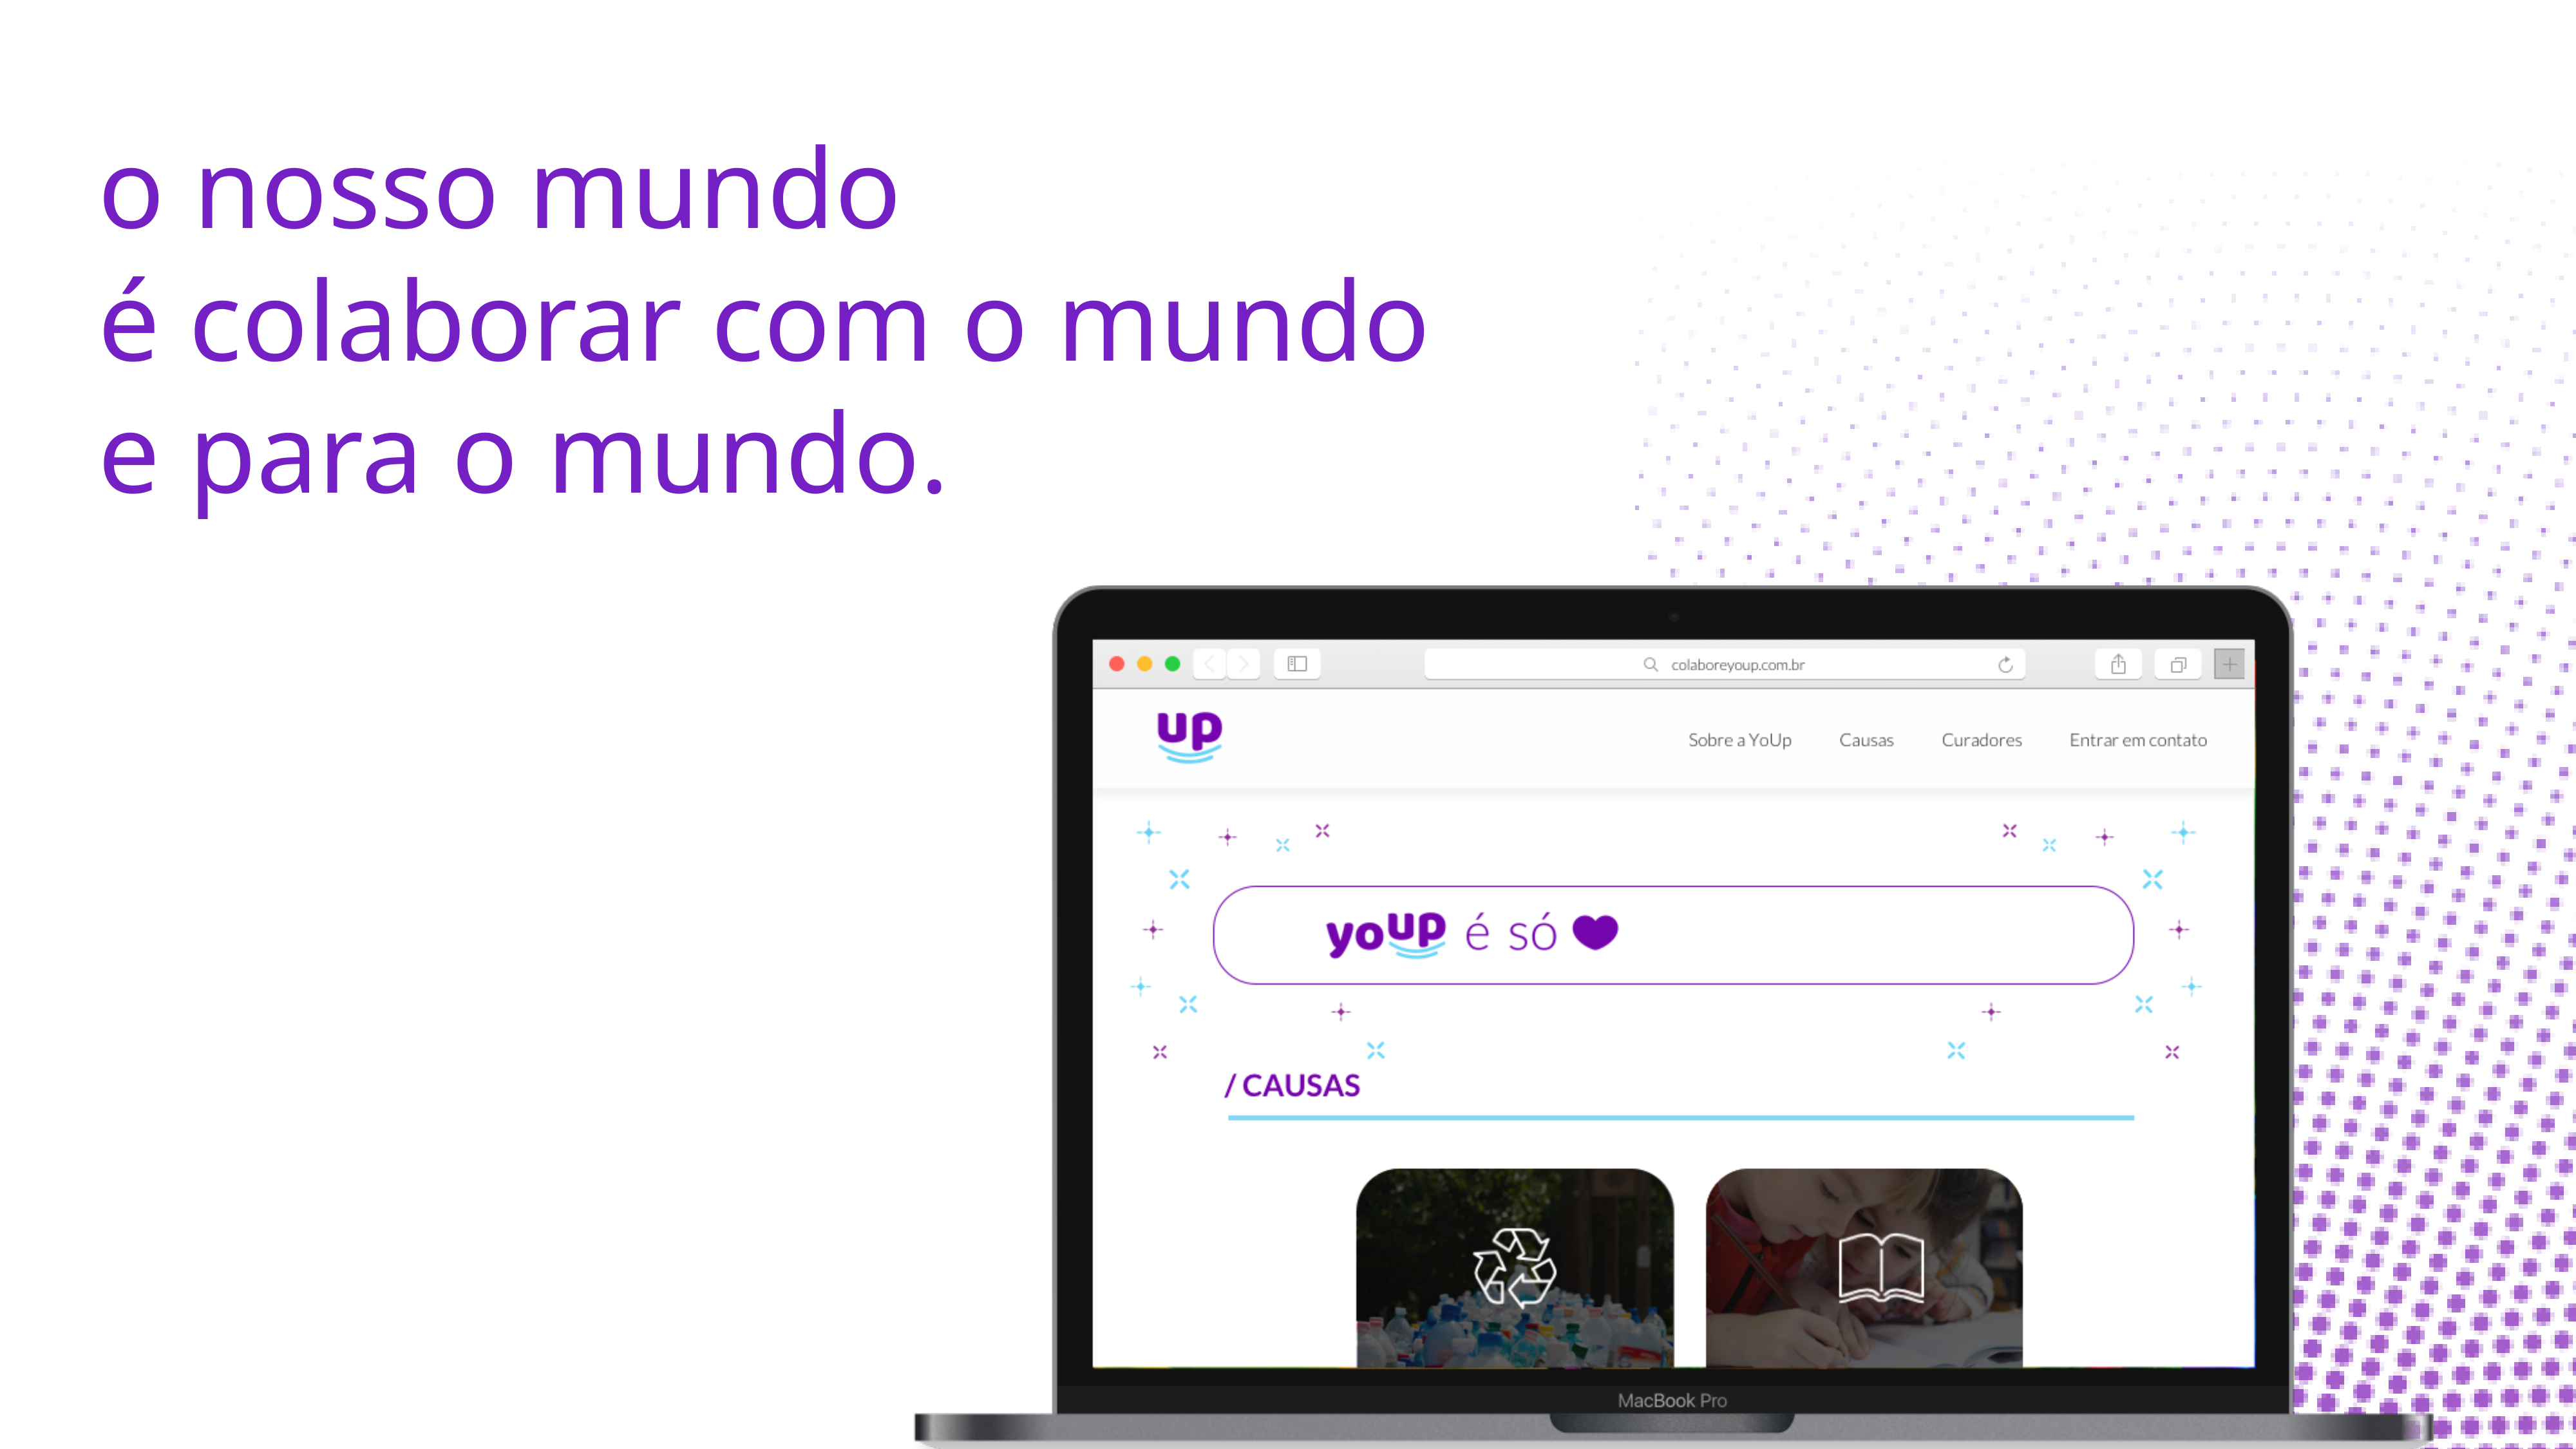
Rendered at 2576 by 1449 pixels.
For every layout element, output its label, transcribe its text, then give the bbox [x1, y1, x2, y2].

text_box o nosso mundo é colaborar com o mundo e para o mundo. [93, 113, 1436, 520]
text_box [907, 159, 2576, 1449]
